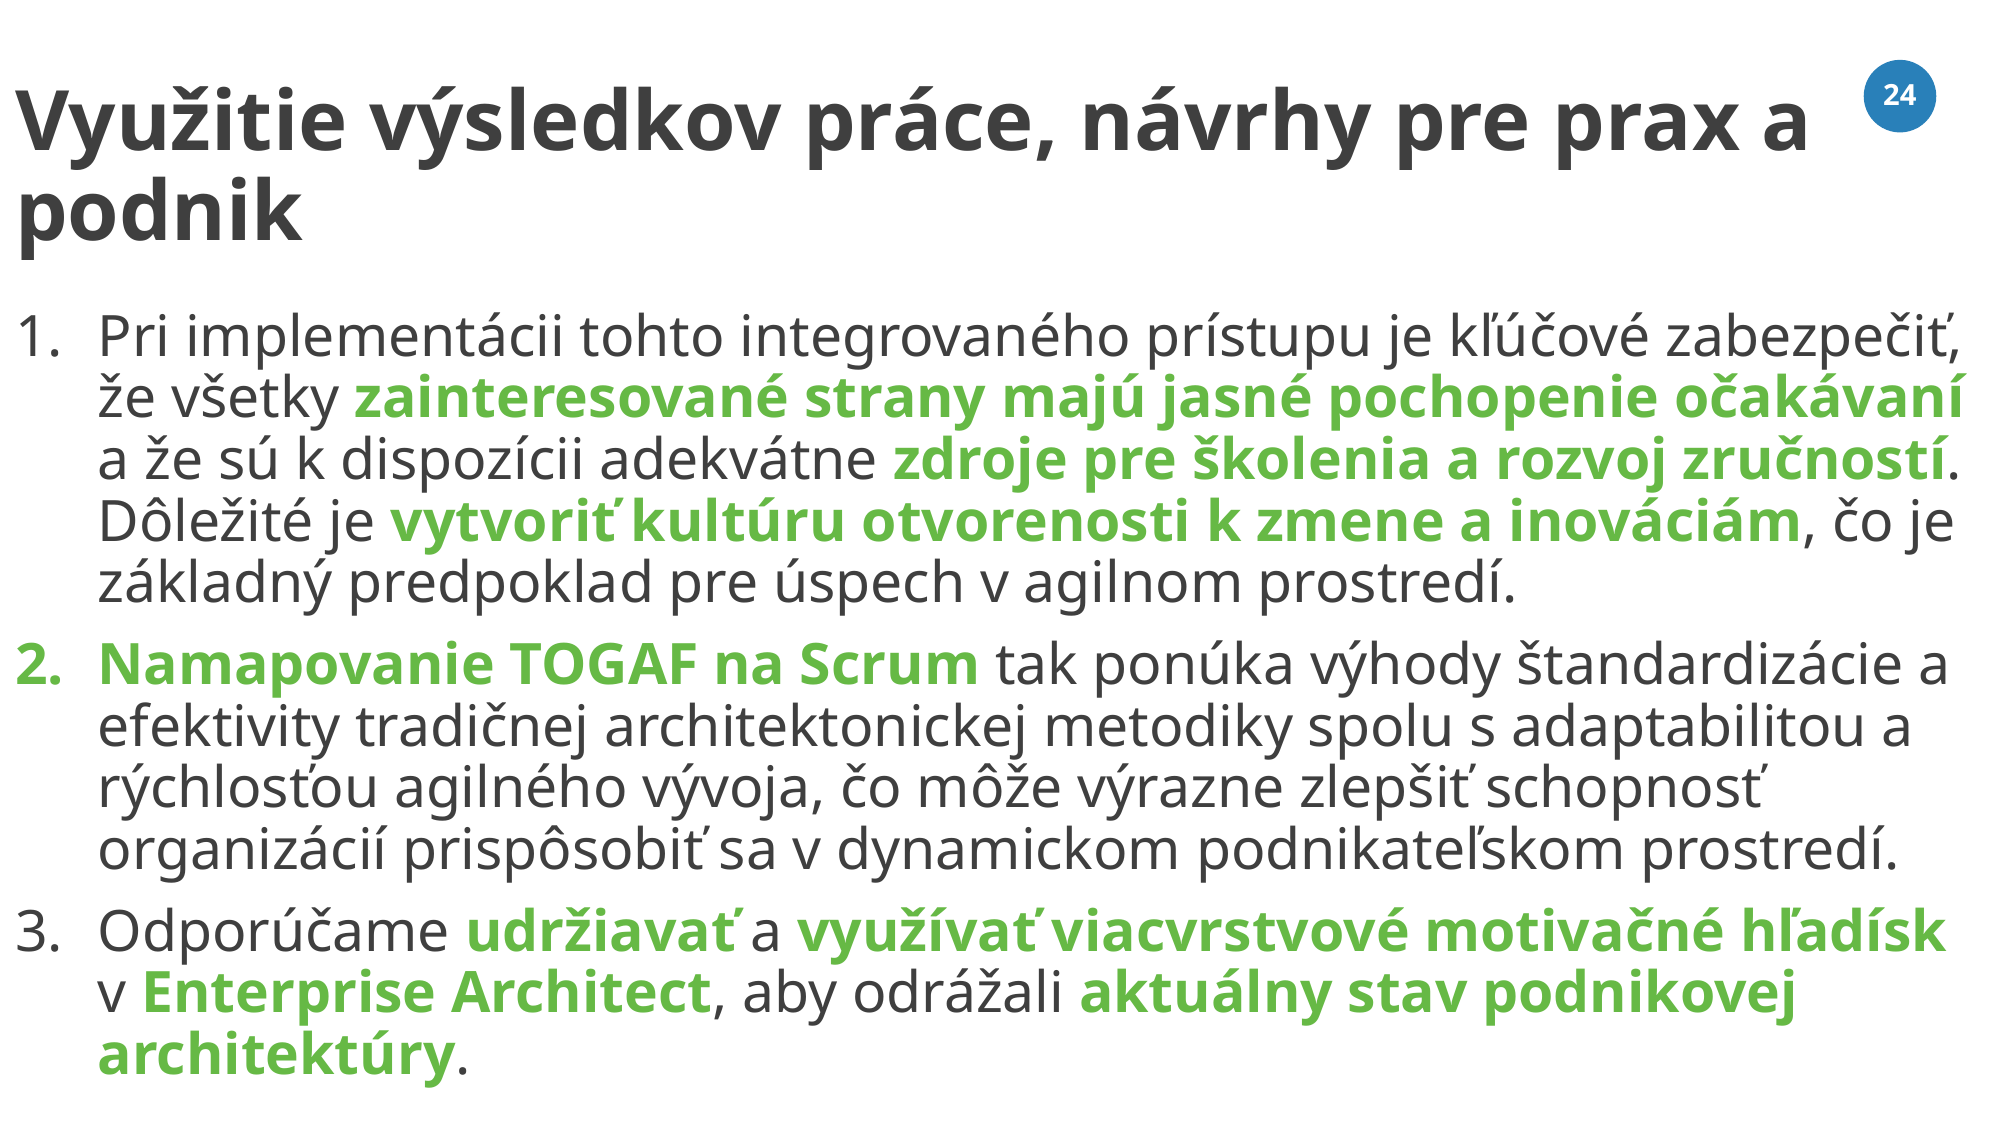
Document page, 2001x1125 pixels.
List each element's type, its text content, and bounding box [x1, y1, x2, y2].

title Využitie výsledkov práce, návrhy pre prax a podnik [0, 59, 2000, 278]
slide_number 24 [1847, 66, 1953, 127]
list Pri implementácii tohto integrovaného prístupu je kľúčové zabezpečiť, že všetky zainteresované strany majú jasné pochopenie očakávaní a že sú k dispozícii adekvátne zdroje pre školenia a rozvoj zručností. Dôležité je vytvoriť kultúru otvorenosti k zmene a inováciám, čo je základný predpoklad pre úspech v agilnom prostredí. Namapovanie TOGAF na Scrum tak ponúka výhody štandardizácie a efektivity tradičnej architektonickej metodiky spolu s adaptabilitou a rýchlosťou agilného vývoja, čo môže výrazne zlepšiť schopnosť organizácií prispôsobiť sa v dynamickom podnikateľskom prostredí. Odporúčame udržiavať a využívať viacvrstvové motivačné hľadísk v Enterprise Architect, aby odrážali aktuálny stav podnikovej architektúry. [0, 299, 2000, 1125]
